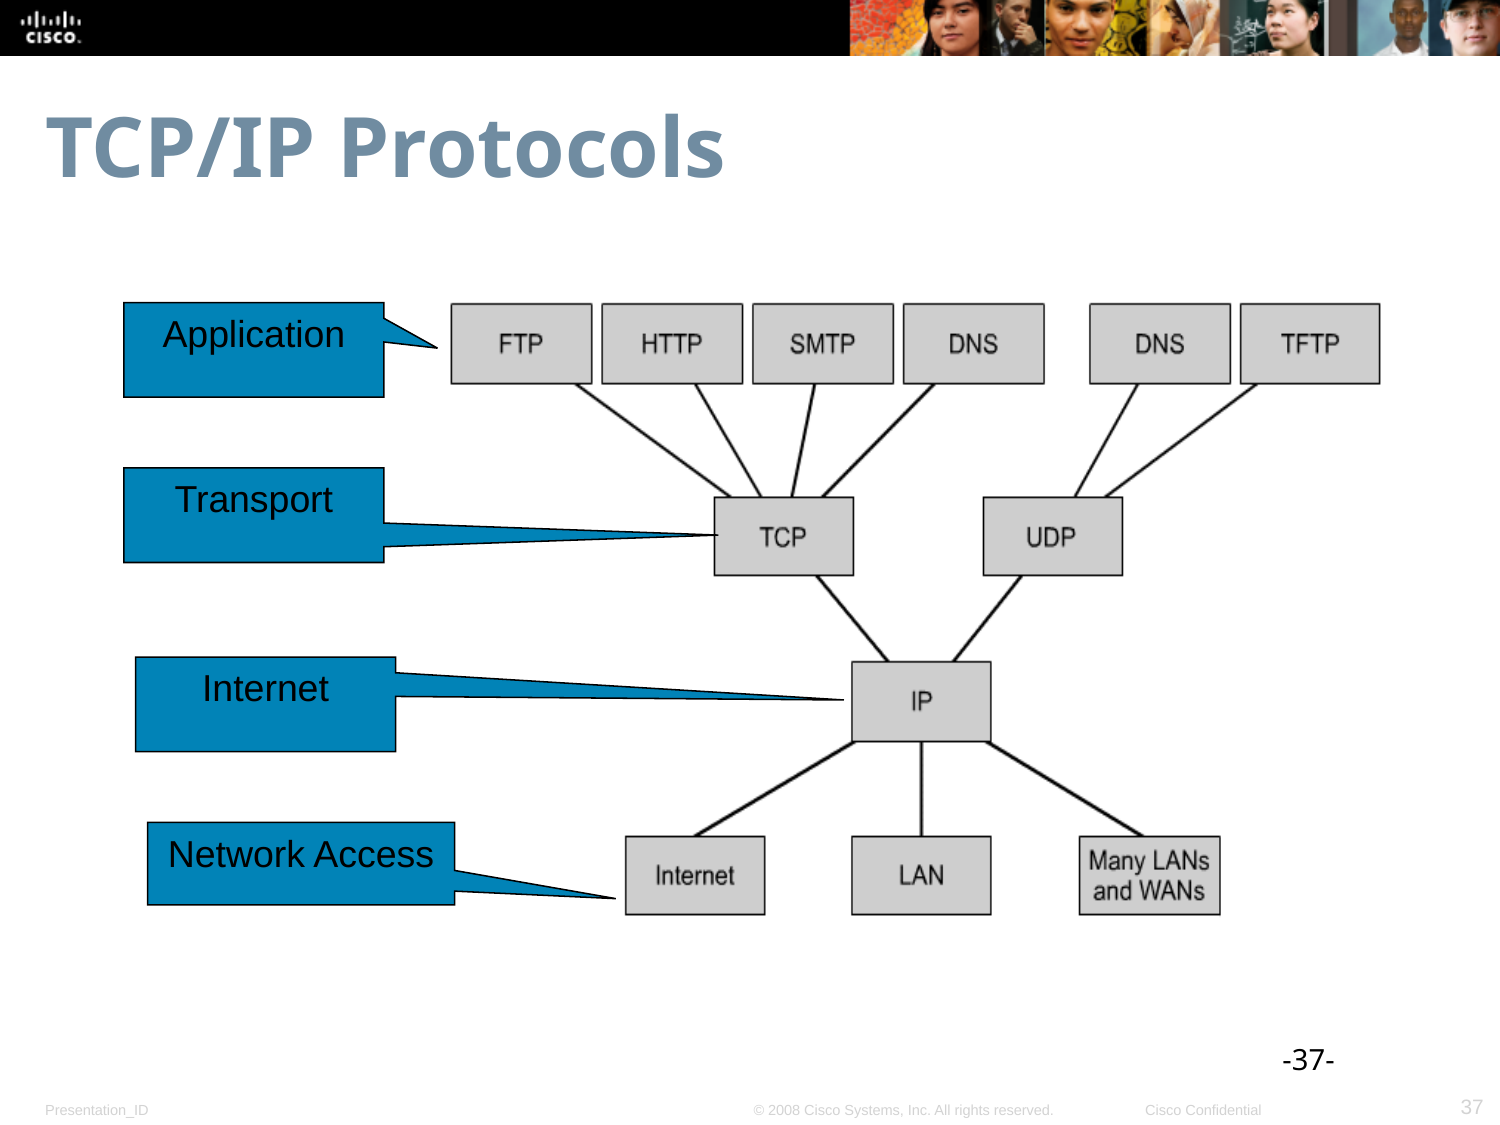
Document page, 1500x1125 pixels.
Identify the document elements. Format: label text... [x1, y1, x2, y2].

text_box Network Access [147, 822, 437, 905]
slide_number -37- [1152, 1034, 1465, 1125]
text_box Internet [135, 657, 437, 752]
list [442, 295, 1388, 948]
text_box Transport [123, 467, 437, 563]
picture [0, 0, 1500, 56]
title TCP/IP Protocols [31, 64, 1471, 203]
text_box Application [123, 302, 437, 398]
